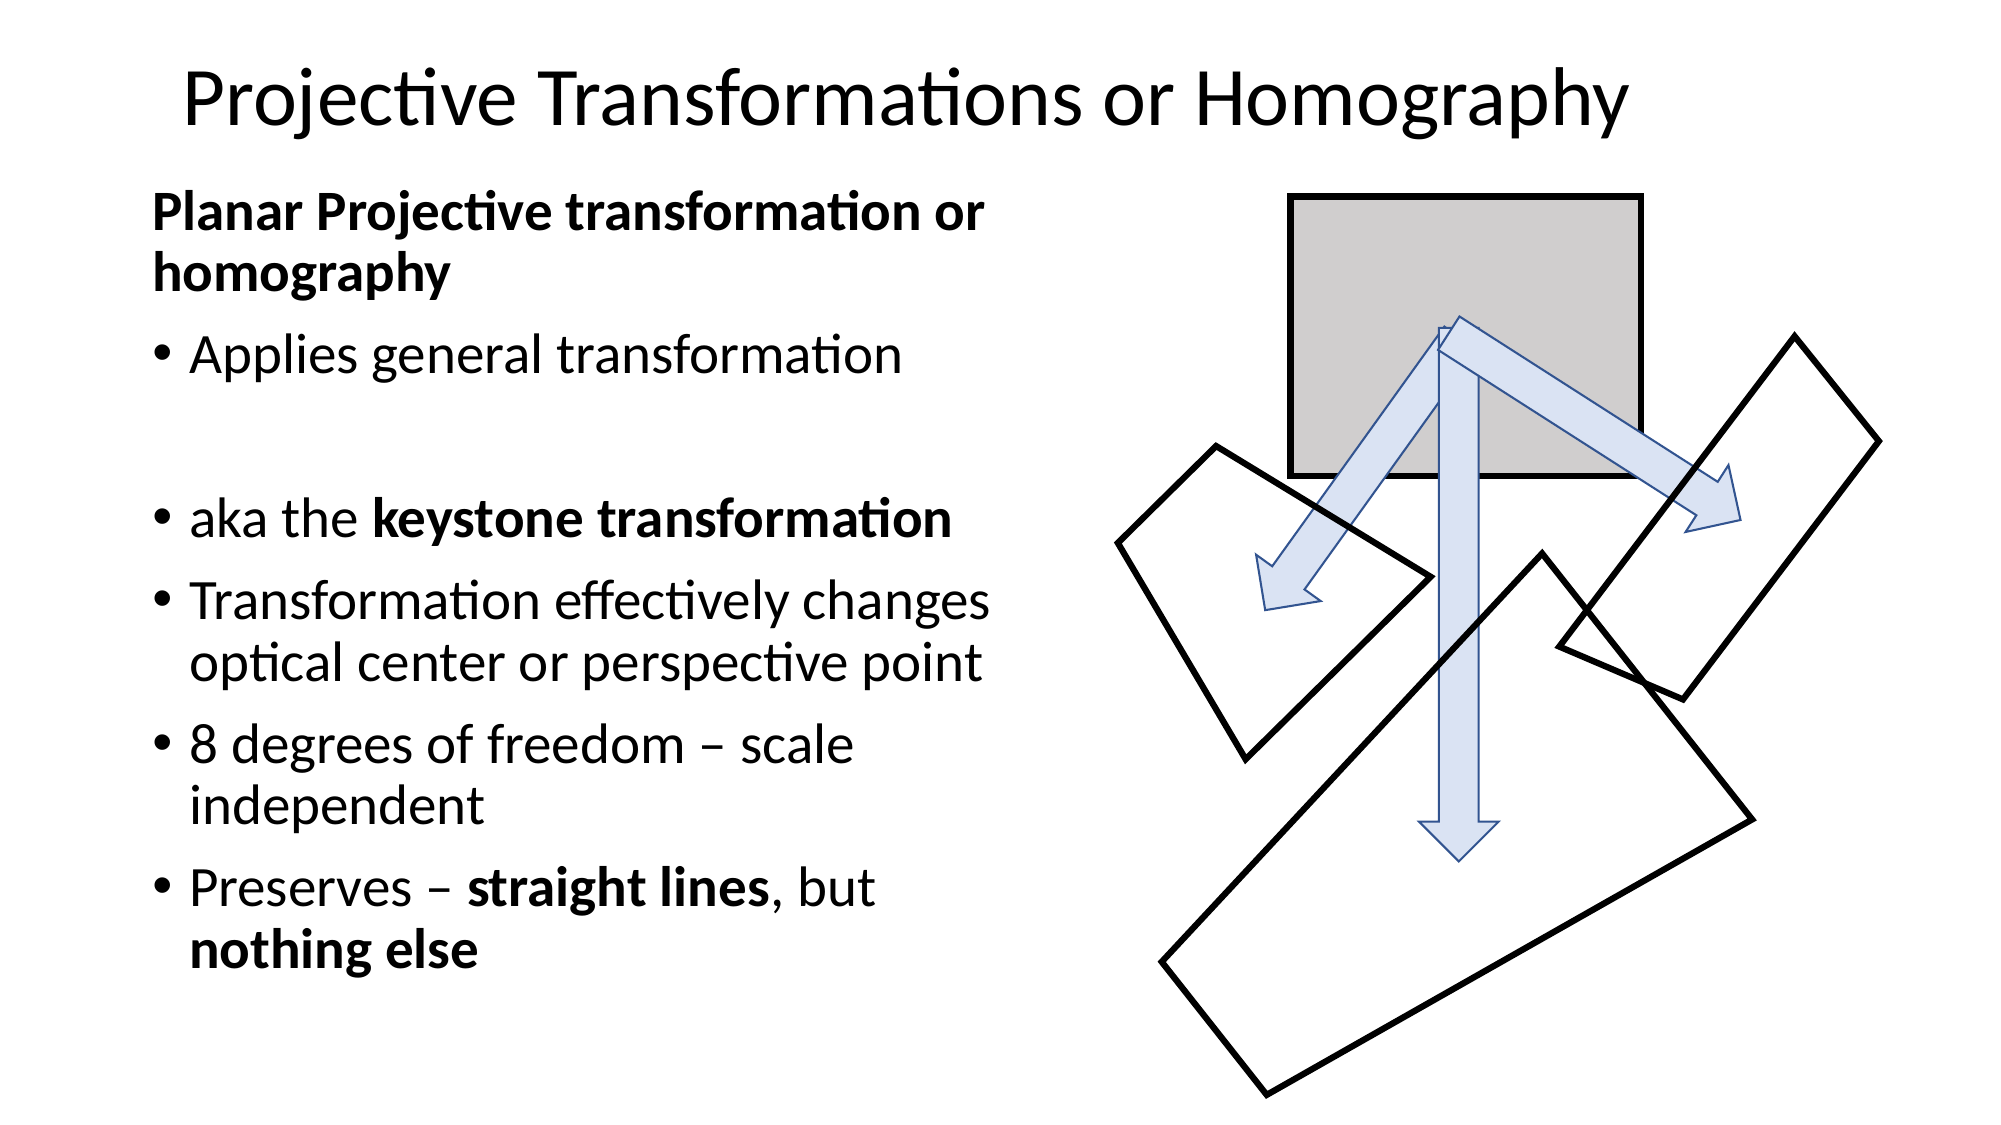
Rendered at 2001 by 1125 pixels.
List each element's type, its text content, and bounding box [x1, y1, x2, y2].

title Projective Transformations or Homography [167, 26, 1893, 170]
text_box [1437, 352, 1480, 663]
text_box [1436, 315, 1694, 499]
text_box [1315, 335, 1437, 527]
text_box [1437, 326, 1451, 348]
text_box [1289, 195, 1642, 477]
text_box [1557, 334, 1881, 701]
text_box [1160, 551, 1754, 1097]
text_box [1116, 444, 1433, 761]
